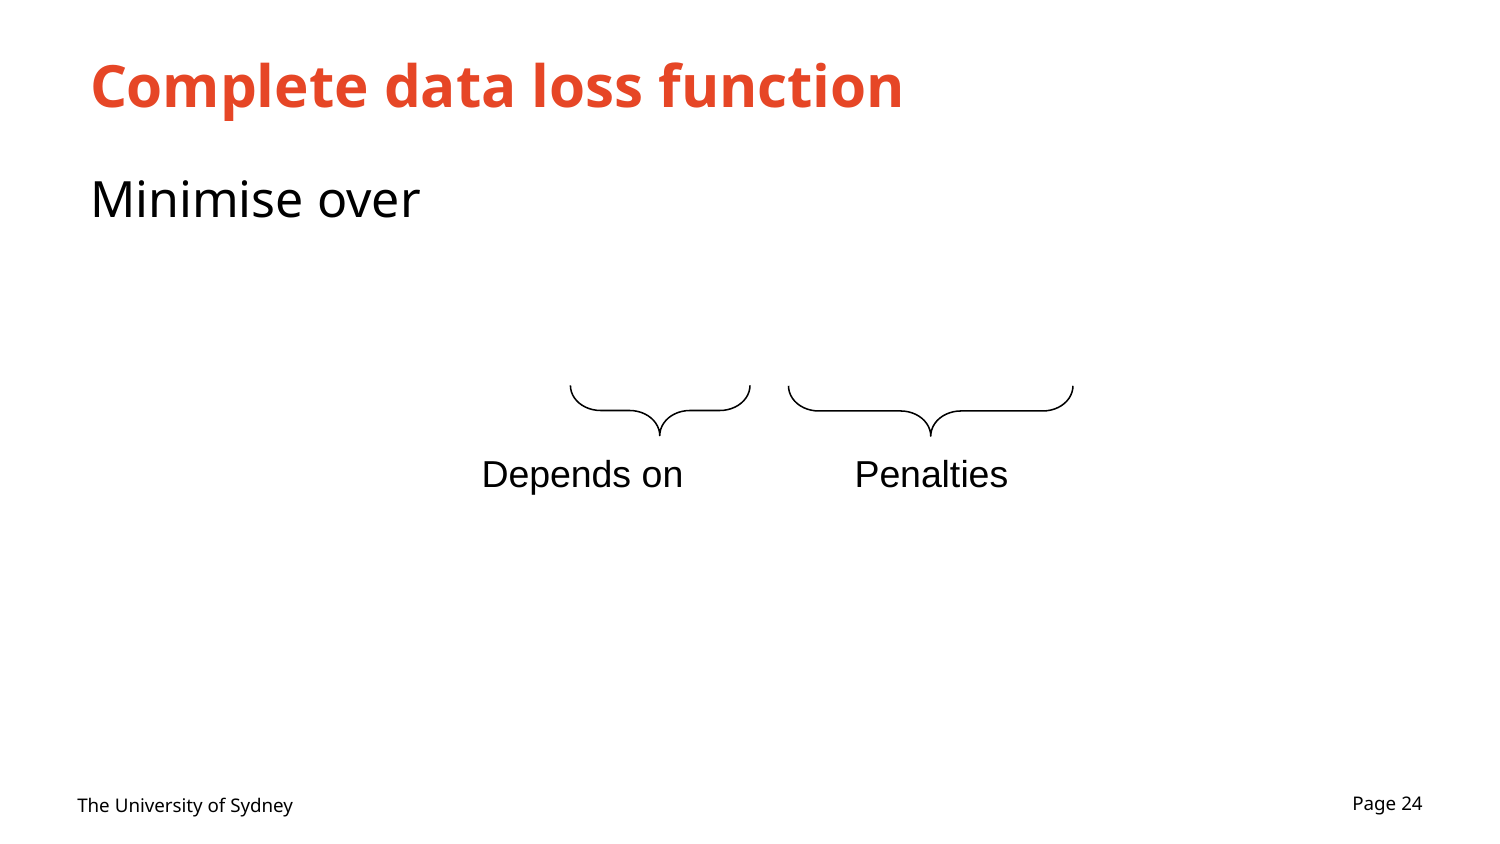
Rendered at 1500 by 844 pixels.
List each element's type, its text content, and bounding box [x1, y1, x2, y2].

title Complete data loss function [75, 14, 1425, 155]
text_box [569, 385, 751, 437]
text_box [787, 385, 1074, 437]
text_box Penalties [821, 442, 1042, 502]
